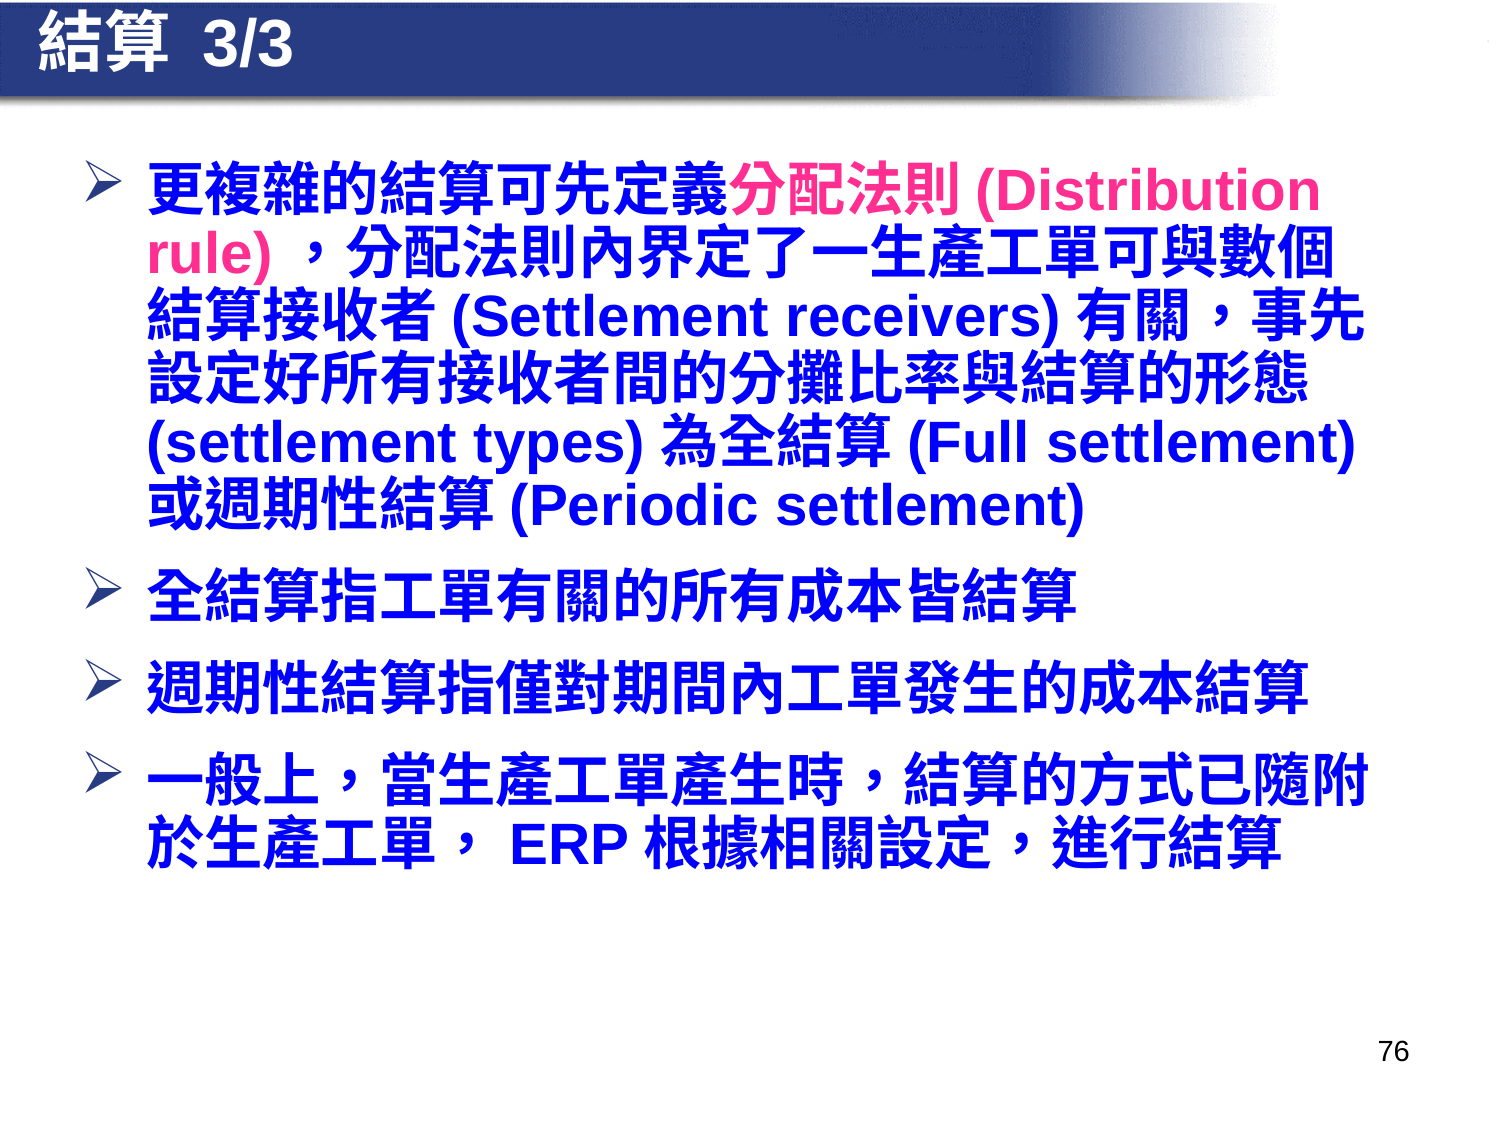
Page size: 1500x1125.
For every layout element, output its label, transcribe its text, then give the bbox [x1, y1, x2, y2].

list 更複雜的結算可先定義分配法則(Distribution rule)，分配法則內界定了一生產工單可與數個結算接收者(Settlement receivers)有關，事先設定好所有接收者間的分攤比率與結算的形態(settlement types)為全結算(Full settlement)或週期性結算(Periodic settlement) 全結算指工單有關的所有成本皆結算 週期性結算指僅對期間內工單發生的成本結算 一般上，當生產工單產生時，結算的方式已隨附於生產工單，ERP根據相關設定，進行結算 [80, 160, 1381, 1047]
picture [0, 0, 1500, 114]
slide_number 76 [1074, 1024, 1425, 1103]
title 結算 3/3 [37, 0, 1163, 93]
